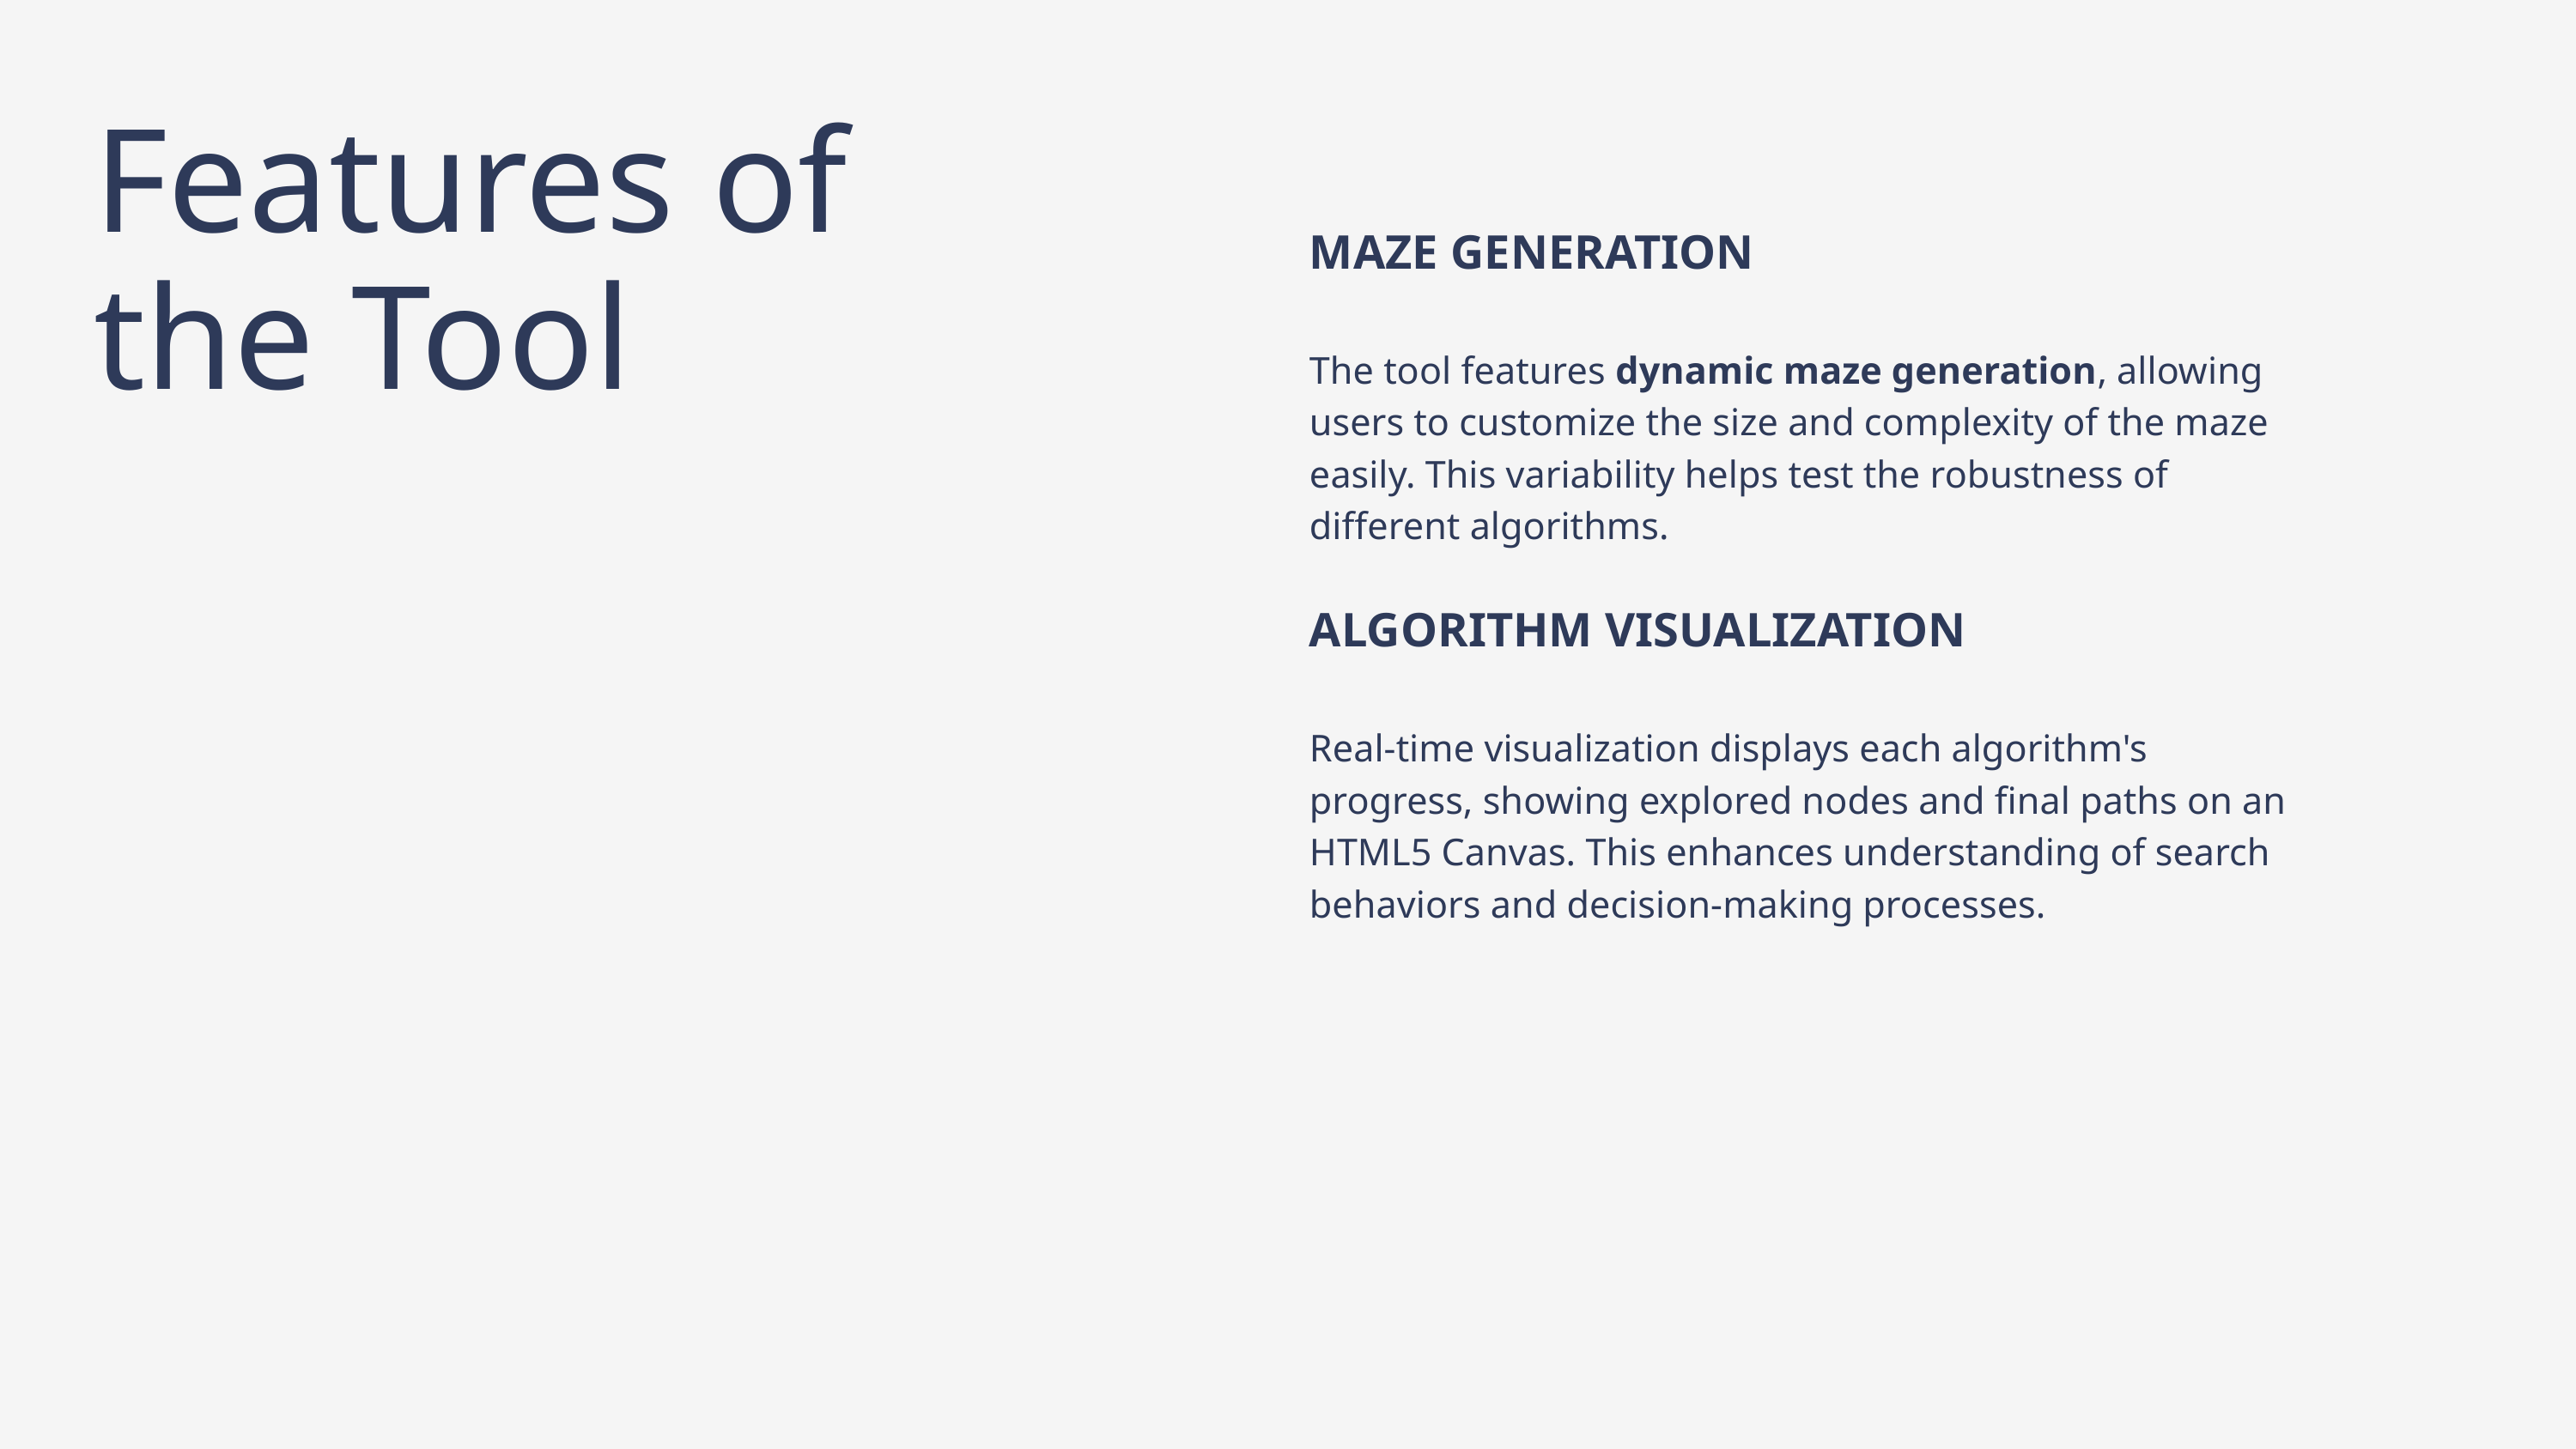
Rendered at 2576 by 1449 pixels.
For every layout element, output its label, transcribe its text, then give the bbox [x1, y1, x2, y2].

text_box The tool features dynamic maze generation, allowing users to customize the size and complexity of the maze easily. This variability helps test the robustness of different algorithms. [1309, 339, 2323, 548]
text_box ALGORITHM VISUALIZATION [1309, 591, 2323, 657]
text_box Features of the Tool [94, 103, 905, 418]
text_box MAZE GENERATION [1309, 213, 2323, 279]
text_box Real-time visualization displays each algorithm's progress, showing explored nodes and final paths on an HTML5 Canvas. This enhances understanding of search behaviors and decision-making processes. [1309, 717, 2323, 925]
